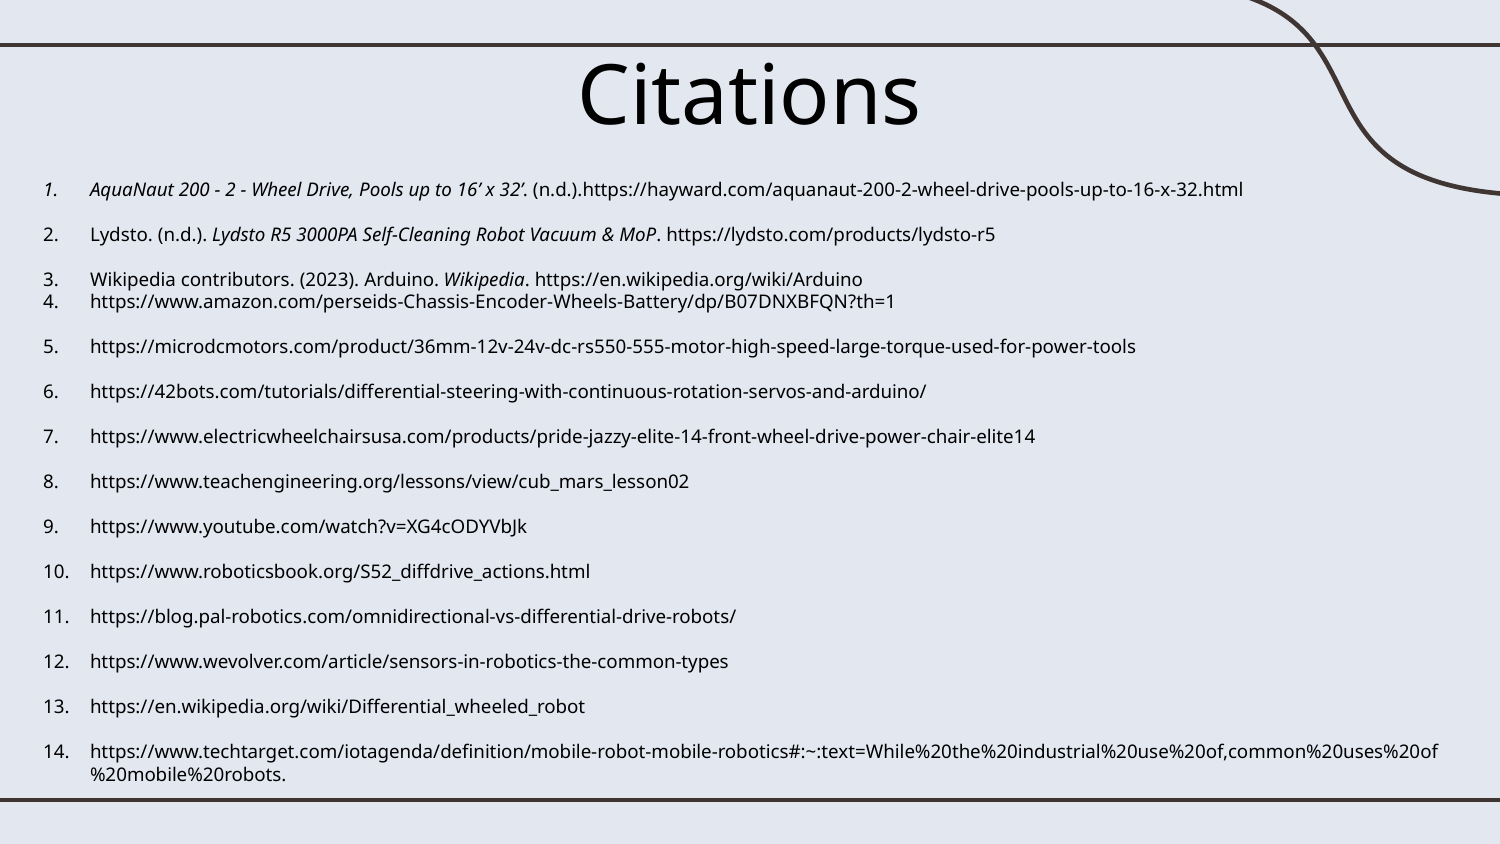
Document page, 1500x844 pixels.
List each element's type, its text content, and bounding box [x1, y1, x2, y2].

title Citations [229, 26, 1271, 139]
text_box AquaNaut 200 - 2 - Wheel Drive, Pools up to 16’ x 32’. (n.d.).https://hayward.com/aquanaut-200-2-wheel-drive-pools-up-to-16-x-32.html Lydsto. (n.d.). Lydsto R5 3000PA Self-Cleaning Robot Vacuum & MoP. https://lydsto.com/products/lydsto-r5 Wikipedia contributors. (2023). Arduino. Wikipedia. https://en.wikipedia.org/wiki/Arduino https://www.amazon.com/perseids-Chassis-Encoder-Wheels-Battery/dp/B07DNXBFQN?th=1 https://microdcmotors.com/product/36mm-12v-24v-dc-rs550-555-motor-high-speed-large-torque-used-for-power-tools https://42bots.com/tutorials/differential-steering-with-continuous-rotation-servos-and-arduino/ https://www.electricwheelchairsusa.com/products/pride-jazzy-elite-14-front-wheel-drive-power-chair-elite14 https://www.teachengineering.org/lessons/view/cub_mars_lesson02 https://www.youtube.com/watch?v=XG4cODYVbJk https://www.roboticsbook.org/S52_diffdrive_actions.html https://blog.pal-robotics.com/omnidirectional-vs-differential-drive-robots/ https://www.wevolver.com/article/sensors-in-robotics-the-common-types https://en.wikipedia.org/wiki/Differential_wheeled_robot https://www.techtarget.com/iotagenda/definition/mobile-robot-mobile-robotics#:~:text=While%20the%20industrial%20use%20of,common%20uses%20of%20mobile%20robots. [0, 139, 1500, 794]
